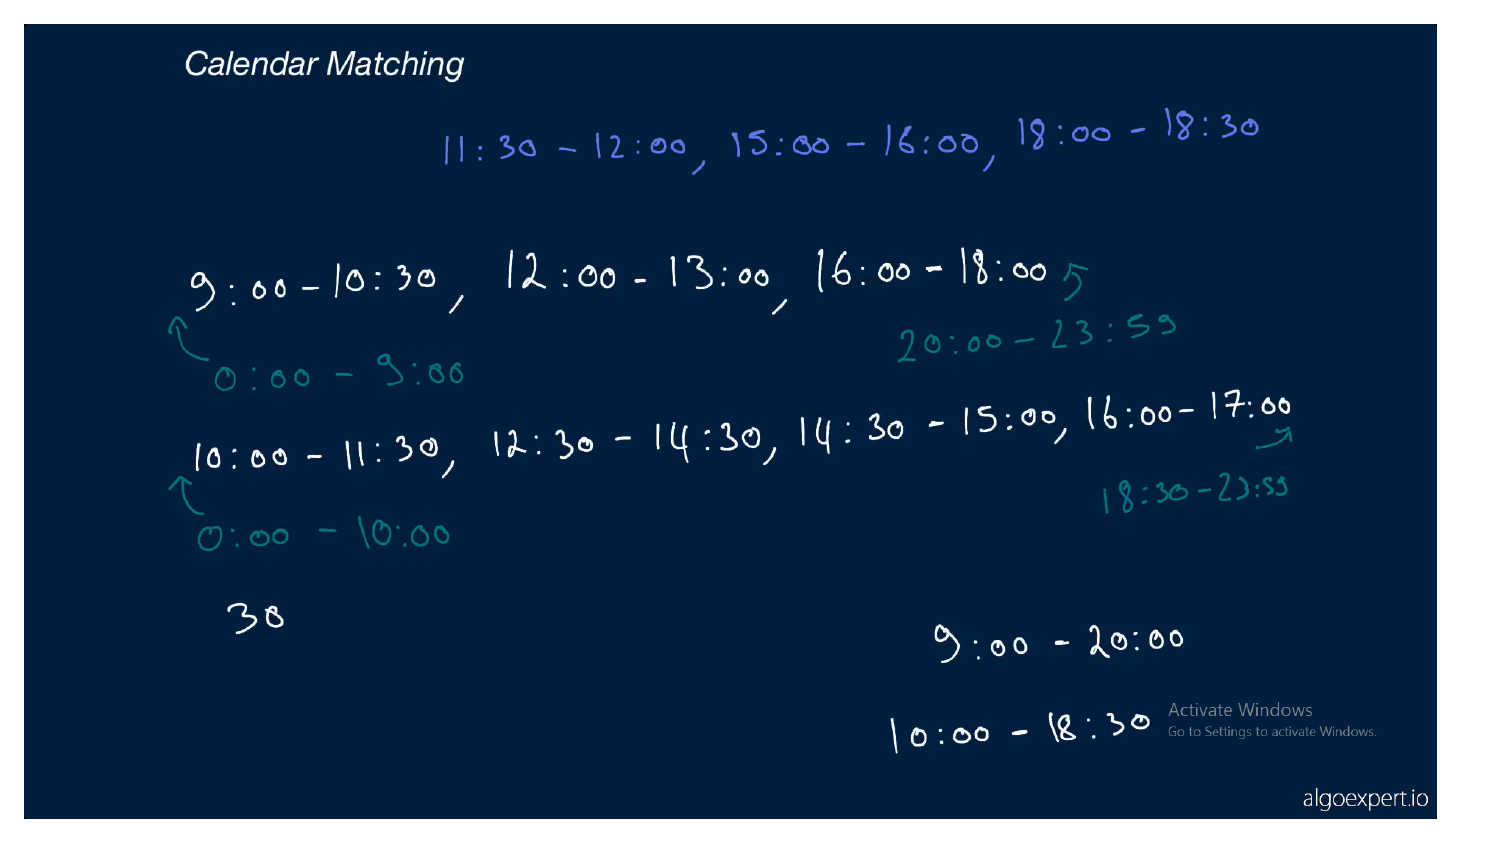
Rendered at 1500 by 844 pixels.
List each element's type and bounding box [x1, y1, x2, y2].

picture [24, 24, 1437, 819]
